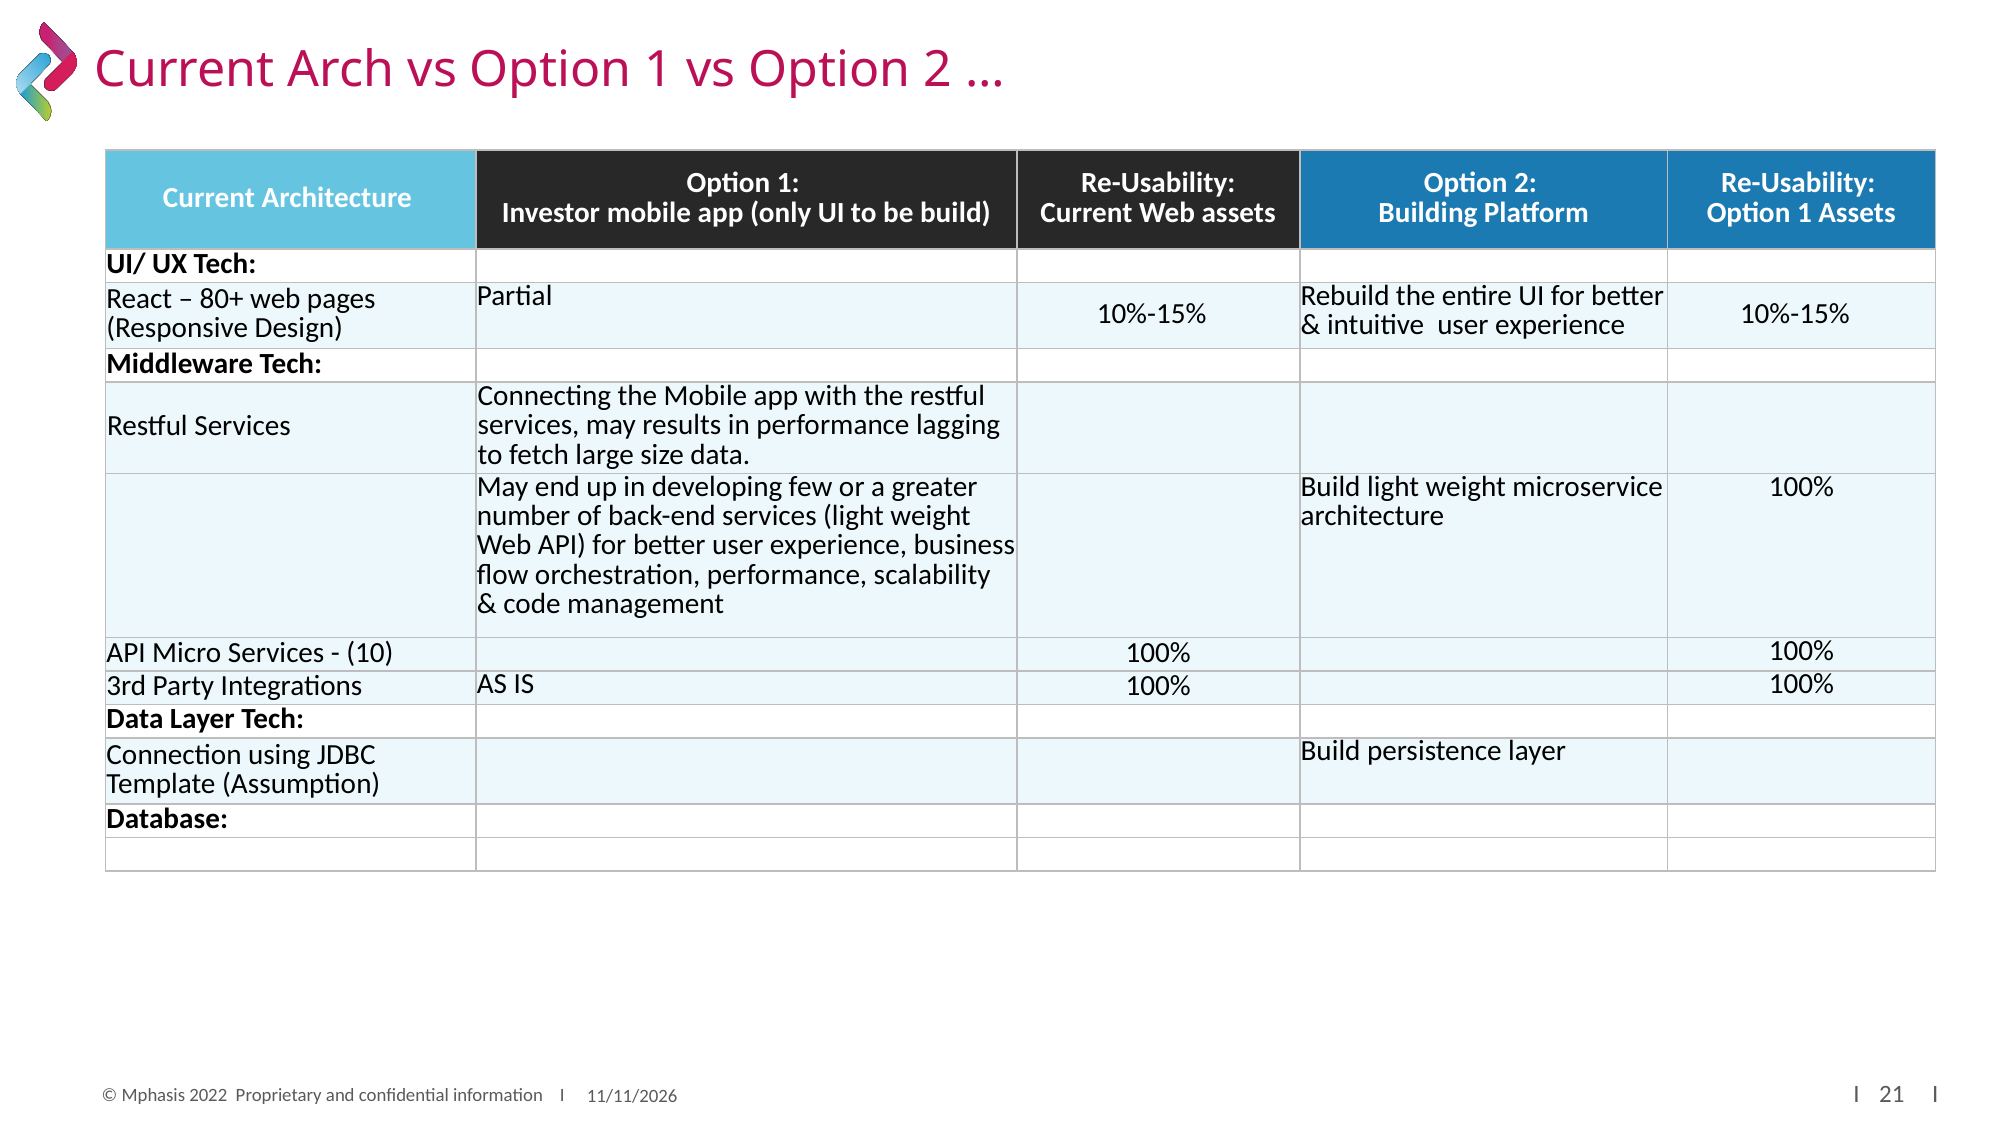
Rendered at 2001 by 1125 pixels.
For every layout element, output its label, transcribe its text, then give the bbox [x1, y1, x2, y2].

table_cell [1668, 838, 1935, 870]
table_cell 100% [1668, 672, 1935, 704]
table_cell [1668, 383, 1935, 473]
table_cell [1668, 805, 1935, 837]
table_cell 10%-15% [1668, 283, 1935, 348]
table_cell [1018, 705, 1299, 737]
table_cell [1301, 638, 1667, 670]
table_cell [1018, 250, 1299, 282]
table_cell [1668, 739, 1935, 803]
table_header Re-Usability: Option 1 Assets [1668, 151, 1935, 248]
table_cell [1668, 250, 1935, 282]
table_cell [1018, 349, 1299, 381]
table_cell Connecting the Mobile app with the restful services, may results in performance lagging to fetch large size data. [477, 383, 1016, 473]
table_cell React – 80+ web pages (Responsive Design) [106, 283, 475, 348]
table_cell [1301, 805, 1667, 837]
table_cell [477, 349, 1016, 381]
table_cell 100% [1018, 672, 1299, 704]
table_cell Restful Services [106, 383, 475, 473]
table_cell [477, 705, 1016, 737]
table_header Current Architecture [106, 151, 475, 248]
table_cell AS IS [477, 672, 1016, 704]
table_cell 100% [1668, 638, 1935, 670]
table_cell [1301, 705, 1667, 737]
title Current Arch vs Option 1 vs Option 2 … [86, 31, 1958, 110]
table_cell [1018, 739, 1299, 803]
picture [12, 19, 82, 125]
table_cell [1301, 349, 1667, 381]
table_cell Build persistence layer [1301, 739, 1667, 803]
table_cell Rebuild the entire UI for better & intuitive user experience [1301, 283, 1667, 348]
table_cell [1301, 838, 1667, 870]
table_cell [1668, 349, 1935, 381]
table_cell [477, 739, 1016, 803]
table_cell [106, 474, 475, 637]
table_cell UI/ UX Tech: [106, 250, 475, 282]
table_cell [1301, 672, 1667, 704]
table_cell Build light weight microservice architecture [1301, 474, 1667, 637]
table_cell [1018, 838, 1299, 870]
table_cell Middleware Tech: [106, 349, 475, 381]
table_cell API Micro Services - (10) [106, 638, 475, 670]
table_cell [1301, 250, 1667, 282]
table_cell [477, 638, 1016, 670]
table_cell [477, 250, 1016, 282]
table_cell Connection using JDBC Template (Assumption) [106, 739, 475, 803]
table_cell [477, 805, 1016, 837]
table_cell Data Layer Tech: [106, 705, 475, 737]
table_header Option 1: Investor mobile app (only UI to be build) [477, 151, 1016, 248]
table_cell May end up in developing few or a greater number of back-end services (light weight Web API) for better user experience, business flow orchestration, performance, scalability & code management [477, 474, 1016, 637]
table_cell 100% [1018, 638, 1299, 670]
table_cell 100% [1668, 474, 1935, 637]
table_cell [1018, 474, 1299, 637]
table_cell Partial [477, 283, 1016, 348]
table_header Re-Usability: Current Web assets [1018, 151, 1299, 248]
table_cell [1301, 383, 1667, 473]
table_cell Database: [106, 805, 475, 837]
table_cell 10%-15% [1018, 283, 1299, 348]
table_cell [1018, 383, 1299, 473]
table_cell [106, 838, 475, 870]
table_cell [477, 838, 1016, 870]
table_cell 3rd Party Integrations [106, 672, 475, 704]
table_cell [1018, 805, 1299, 837]
table_header Option 2: Building Platform [1301, 151, 1667, 248]
table_cell [1668, 705, 1935, 737]
